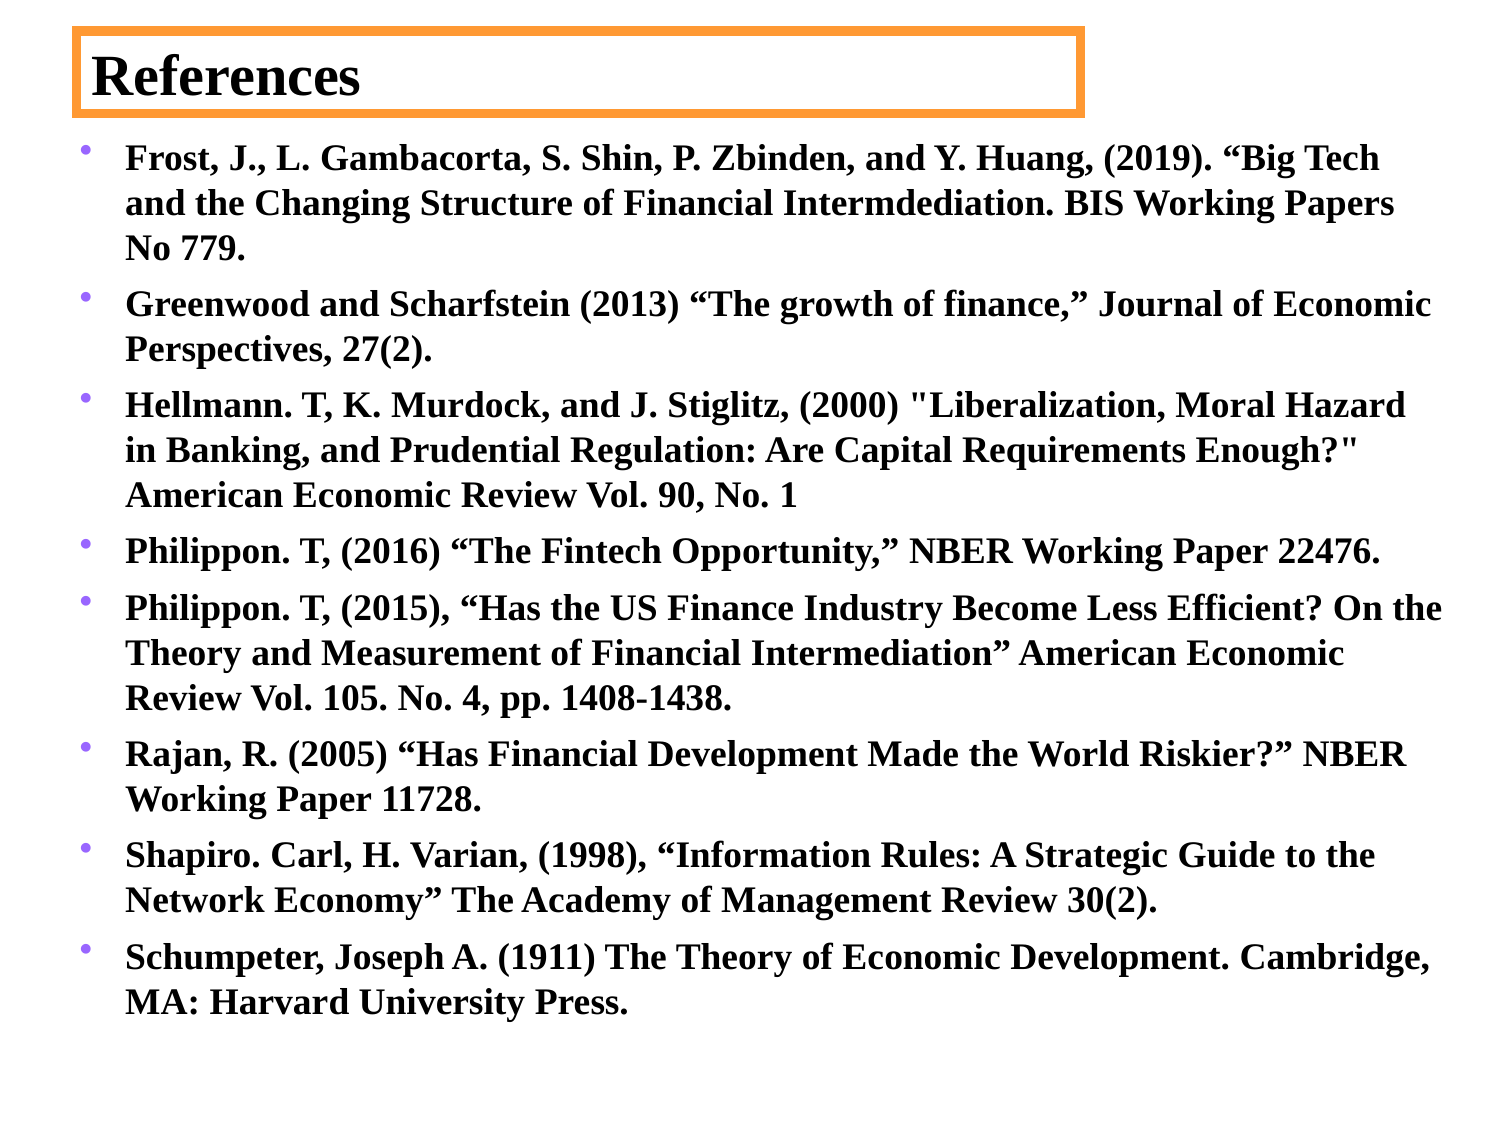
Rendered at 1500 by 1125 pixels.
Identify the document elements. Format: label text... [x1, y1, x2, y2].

subtitle Frost, J., L. Gambacorta, S. Shin, P. Zbinden, and Y. Huang, (2019). “Big Tech and the Changing Structure of Financial Intermdediation. BIS Working Papers No 779. Greenwood and Scharfstein (2013) “The growth of finance,” Journal of Economic Perspectives, 27(2). Hellmann. T, K. Murdock, and J. Stiglitz, (2000) "Liberalization, Moral Hazard in Banking, and Prudential Regulation: Are Capital Requirements Enough?" American Economic Review Vol. 90, No. 1 Philippon. T, (2016) “The Fintech Opportunity,” NBER Working Paper 22476. Philippon. T, (2015), “Has the US Finance Industry Become Less Efficient? On the Theory and Measurement of Financial Intermediation” American Economic Review Vol. 105. No. 4, pp. 1408-1438. Rajan, R. (2005) “Has Financial Development Made the World Riskier?” NBER Working Paper 11728. Shapiro. Carl, H. Varian, (1998), “Information Rules: A Strategic Guide to the Network Economy” The Academy of Management Review 30(2). Schumpeter, Joseph A. (1911) The Theory of Economic Development. Cambridge, MA: Harvard University Press. [64, 124, 1460, 1054]
text_box References [76, 30, 1081, 114]
